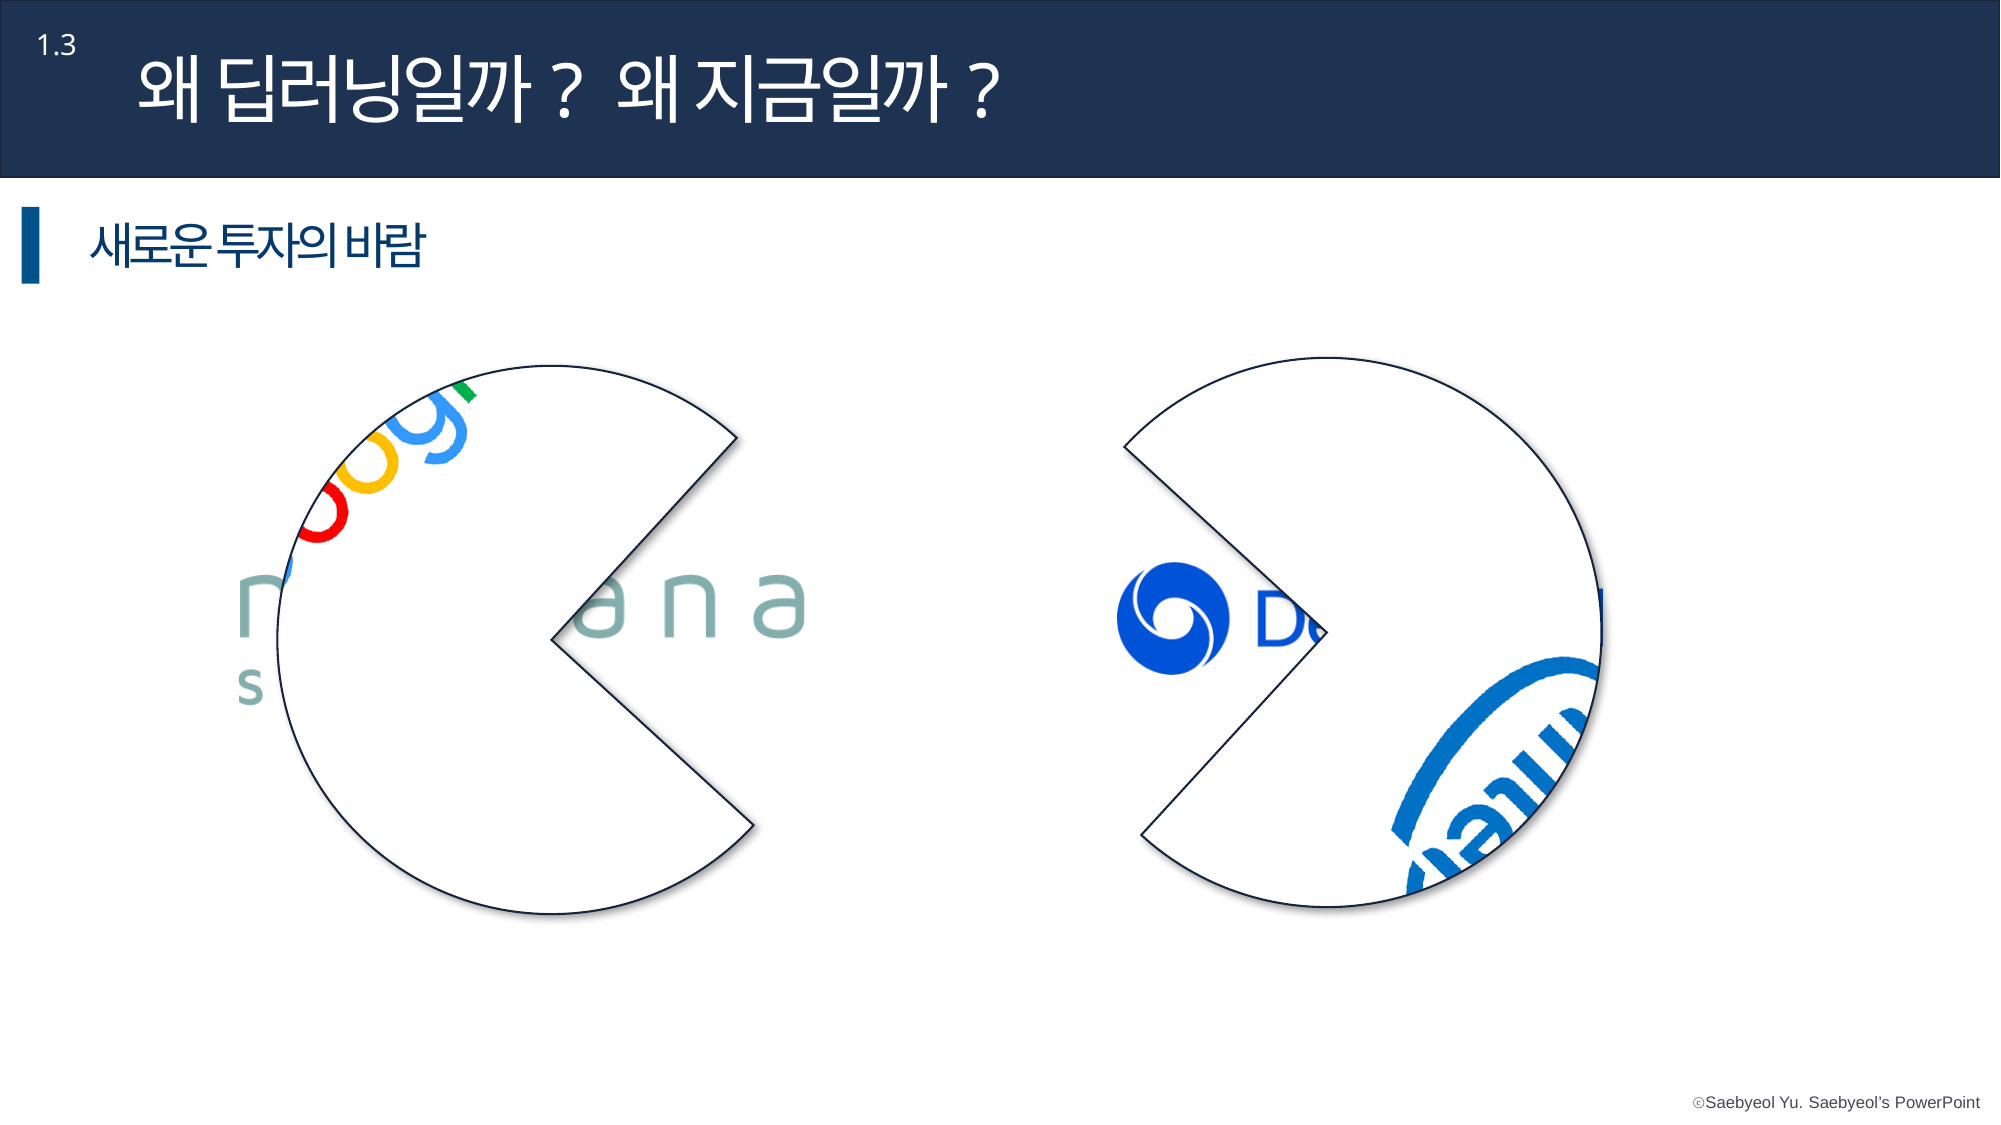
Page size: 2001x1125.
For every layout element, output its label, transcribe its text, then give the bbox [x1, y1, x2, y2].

text_box 1.3 [21, 19, 92, 69]
text_box [21, 206, 40, 285]
text_box [284, 364, 739, 574]
text_box [1139, 675, 1600, 909]
text_box 왜 딥러닝일까? 왜 지금일까? [121, 35, 1016, 140]
picture [238, 574, 805, 706]
text_box [0, 0, 2000, 178]
picture [1117, 562, 1603, 675]
text_box 새로운 투자의 바람 [74, 207, 444, 283]
text_box [1122, 356, 1594, 562]
text_box [284, 706, 756, 916]
